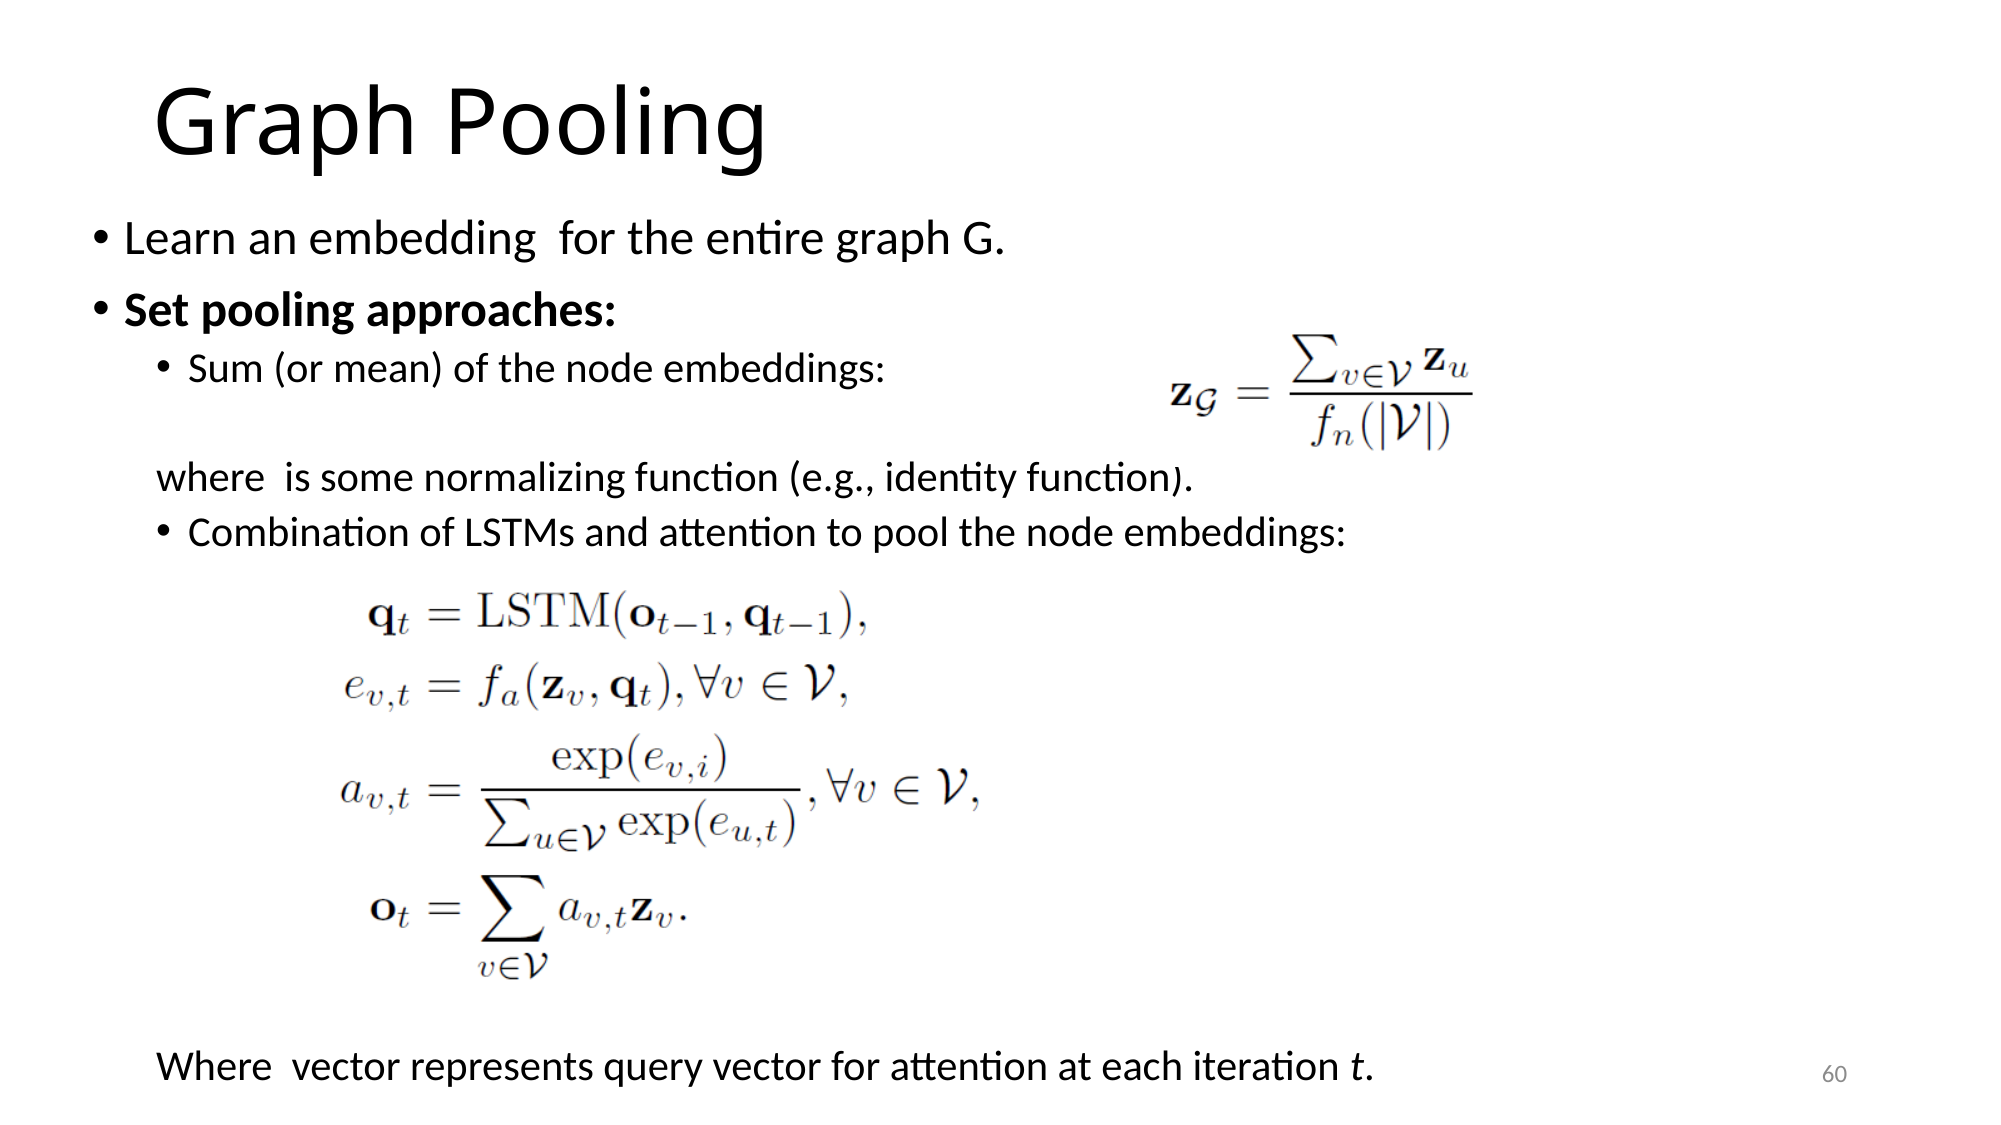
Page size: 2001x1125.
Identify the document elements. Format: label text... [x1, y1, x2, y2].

title Graph Pooling [137, 59, 1863, 191]
picture [327, 574, 996, 1002]
picture [1157, 322, 1479, 467]
slide_number 60 [1412, 1042, 1863, 1103]
